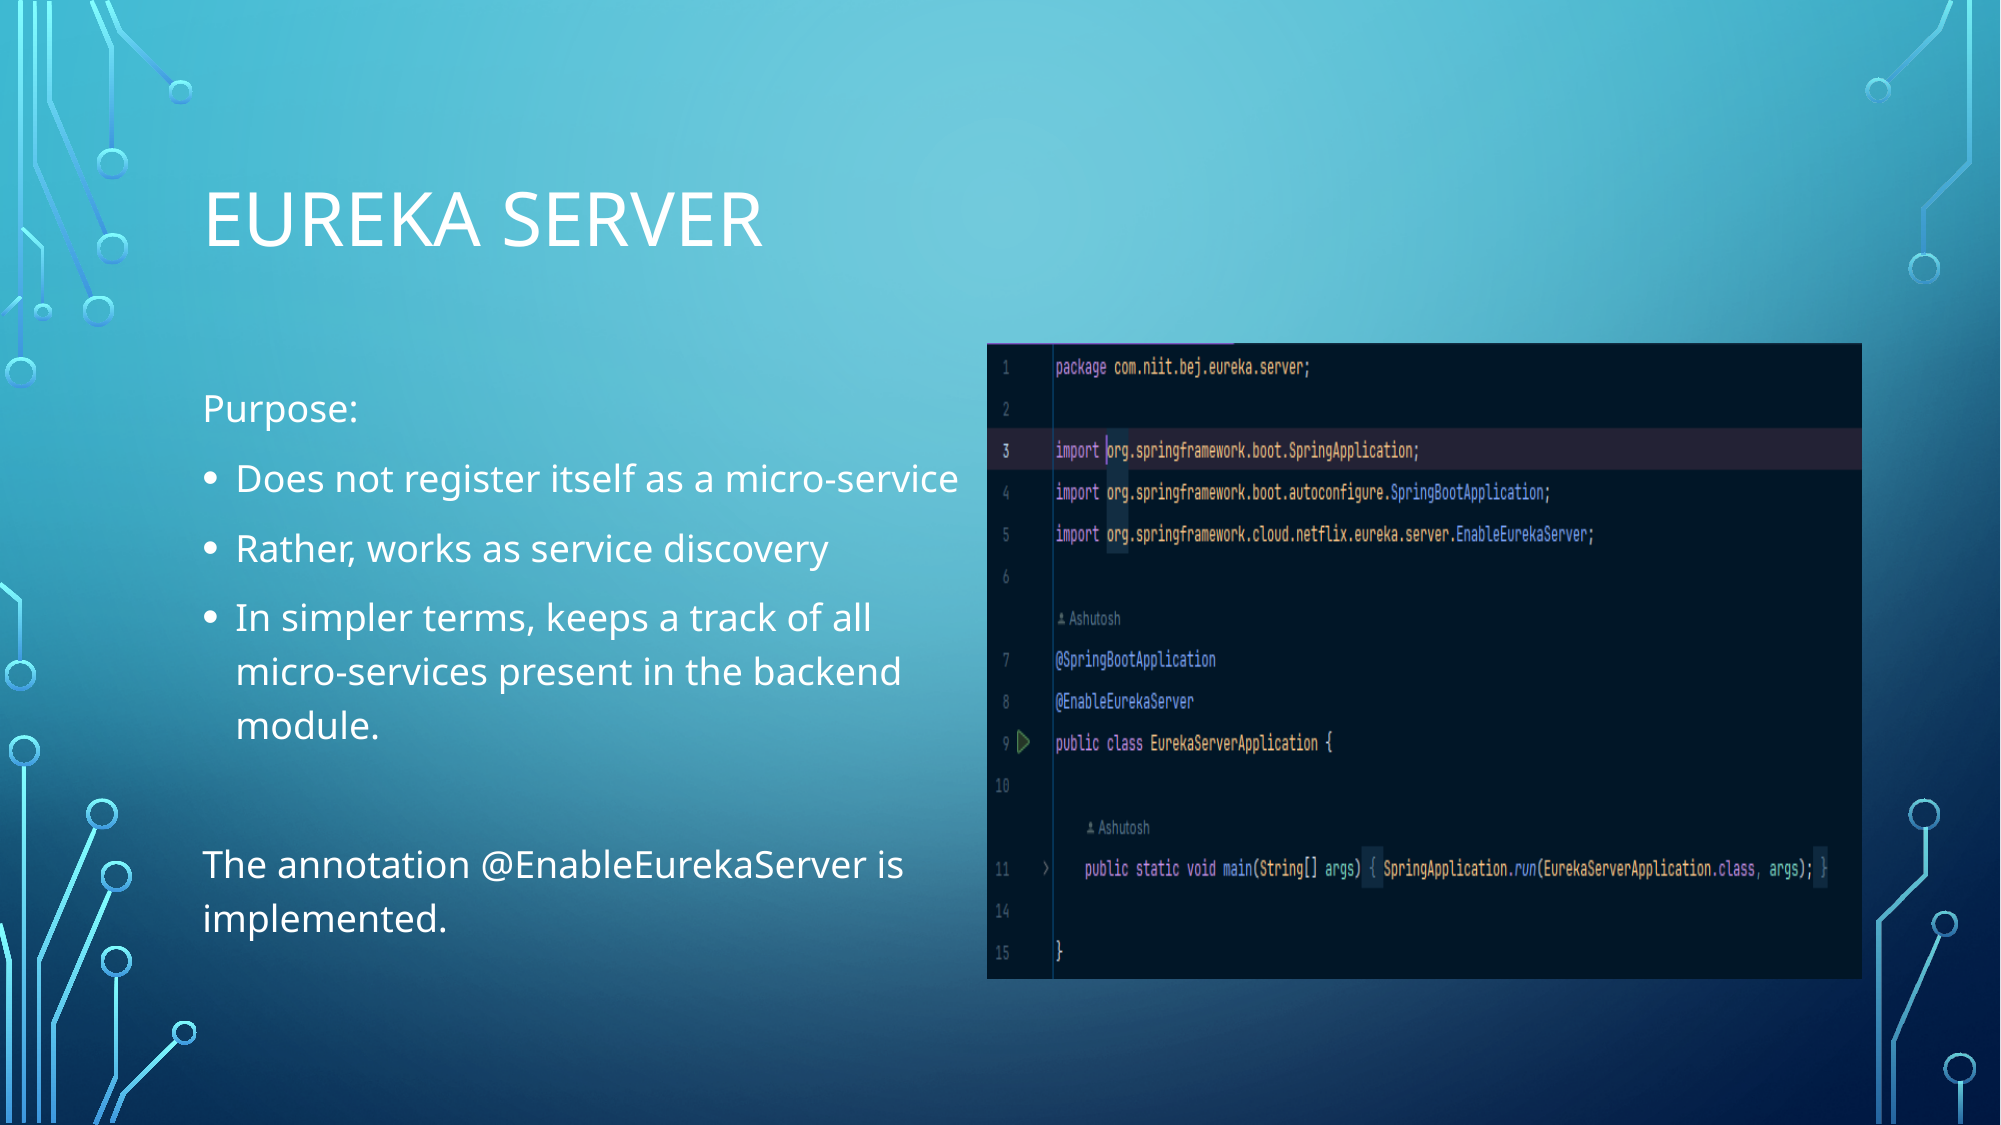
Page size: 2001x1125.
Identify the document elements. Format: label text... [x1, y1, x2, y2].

list Purpose: Does not register itself as a micro-service Rather, works as service discovery In simpler terms, keeps a track of all micro-services present in the backend module. The annotation @EnableEurekaServer is implemented. [187, 369, 987, 950]
title EUREKA SERVER [187, 101, 1813, 344]
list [987, 343, 1862, 980]
